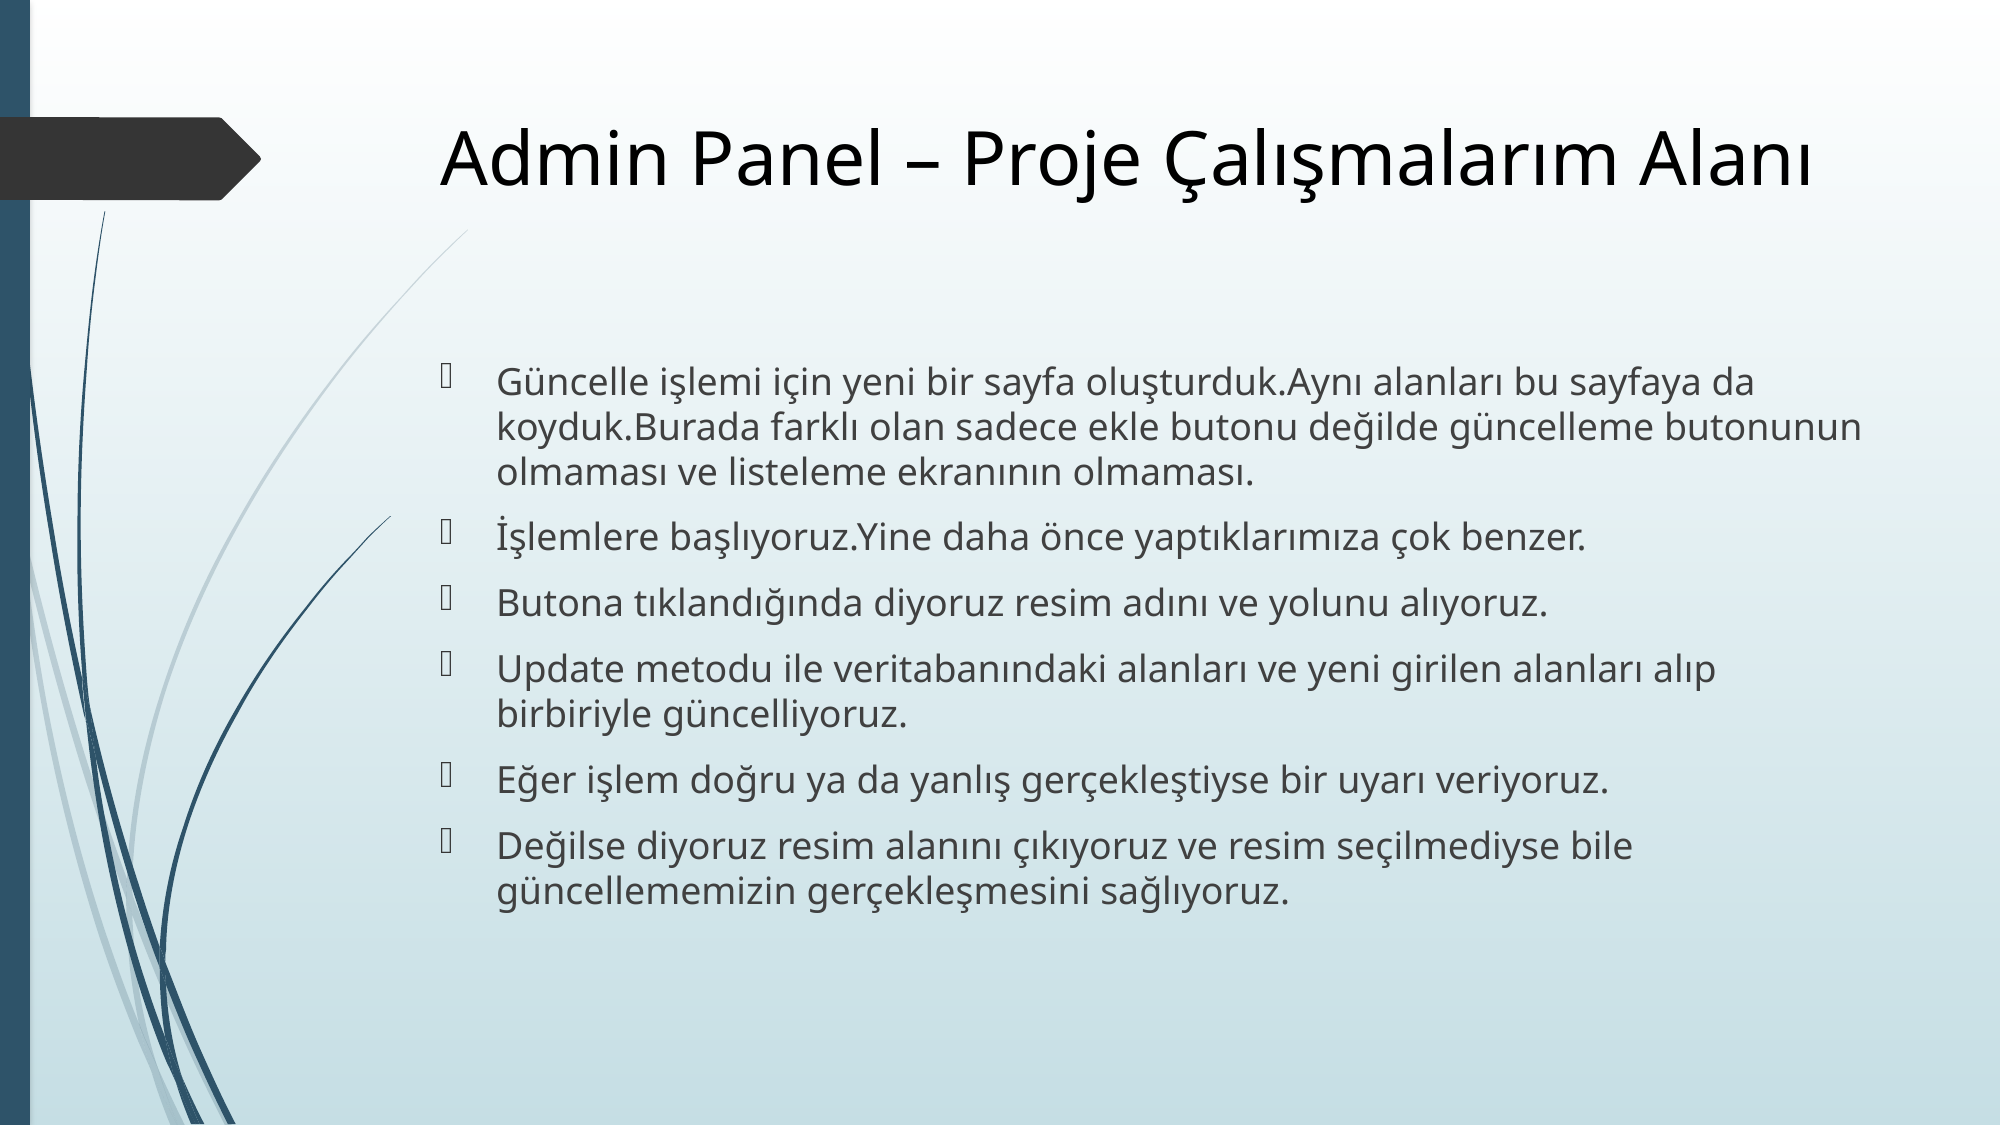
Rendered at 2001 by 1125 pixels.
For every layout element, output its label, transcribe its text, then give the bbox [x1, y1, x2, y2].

list Güncelle işlemi için yeni bir sayfa oluşturduk.Aynı alanları bu sayfaya da koyduk.Burada farklı olan sadece ekle butonu değilde güncelleme butonunun olmaması ve listeleme ekranının olmaması. İşlemlere başlıyoruz.Yine daha önce yaptıklarımıza çok benzer. Butona tıklandığında diyoruz resim adını ve yolunu alıyoruz. Update metodu ile veritabanındaki alanları ve yeni girilen alanları alıp birbiriyle güncelliyoruz. Eğer işlem doğru ya da yanlış gerçekleştiyse bir uyarı veriyoruz. Değilse diyoruz resim alanını çıkıyoruz ve resim seçilmediyse bile güncellememizin gerçekleşmesini sağlıyoruz. [424, 350, 1888, 970]
title Admin Panel – Proje Çalışmalarım Alanı [425, 102, 1888, 313]
